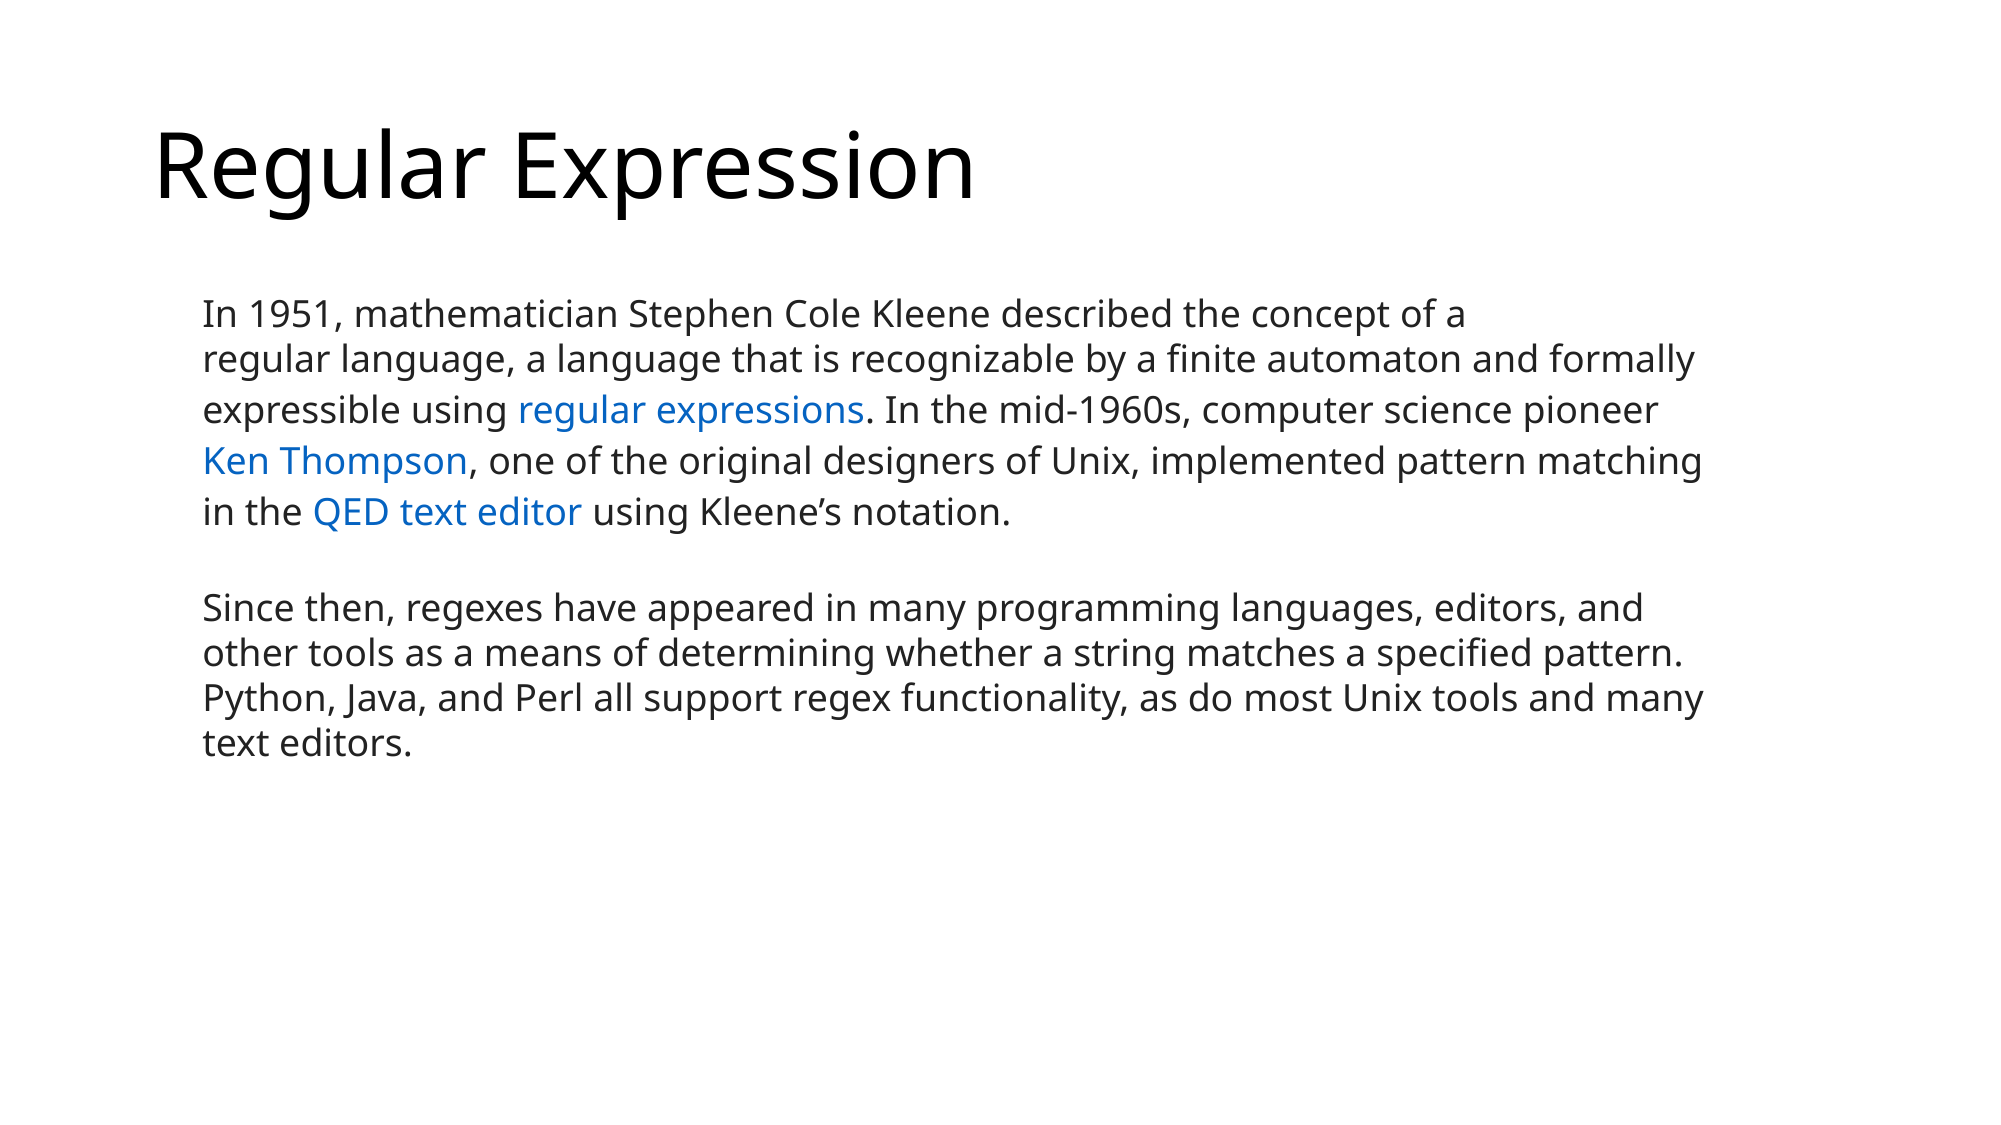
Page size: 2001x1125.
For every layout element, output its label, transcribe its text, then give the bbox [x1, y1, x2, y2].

text_box In 1951, mathematician Stephen Cole Kleene described the concept of a regular language, a language that is recognizable by a finite automaton and formally expressible using regular expressions. In the mid-1960s, computer science pioneer Ken Thompson, one of the original designers of Unix, implemented pattern matching in the QED text editor using Kleene’s notation. Since then, regexes have appeared in many programming languages, editors, and other tools as a means of determining whether a string matches a specified pattern. Python, Java, and Perl all support regex functionality, as do most Unix tools and many text editors. [187, 282, 1721, 772]
title Regular Expression [137, 59, 1863, 278]
